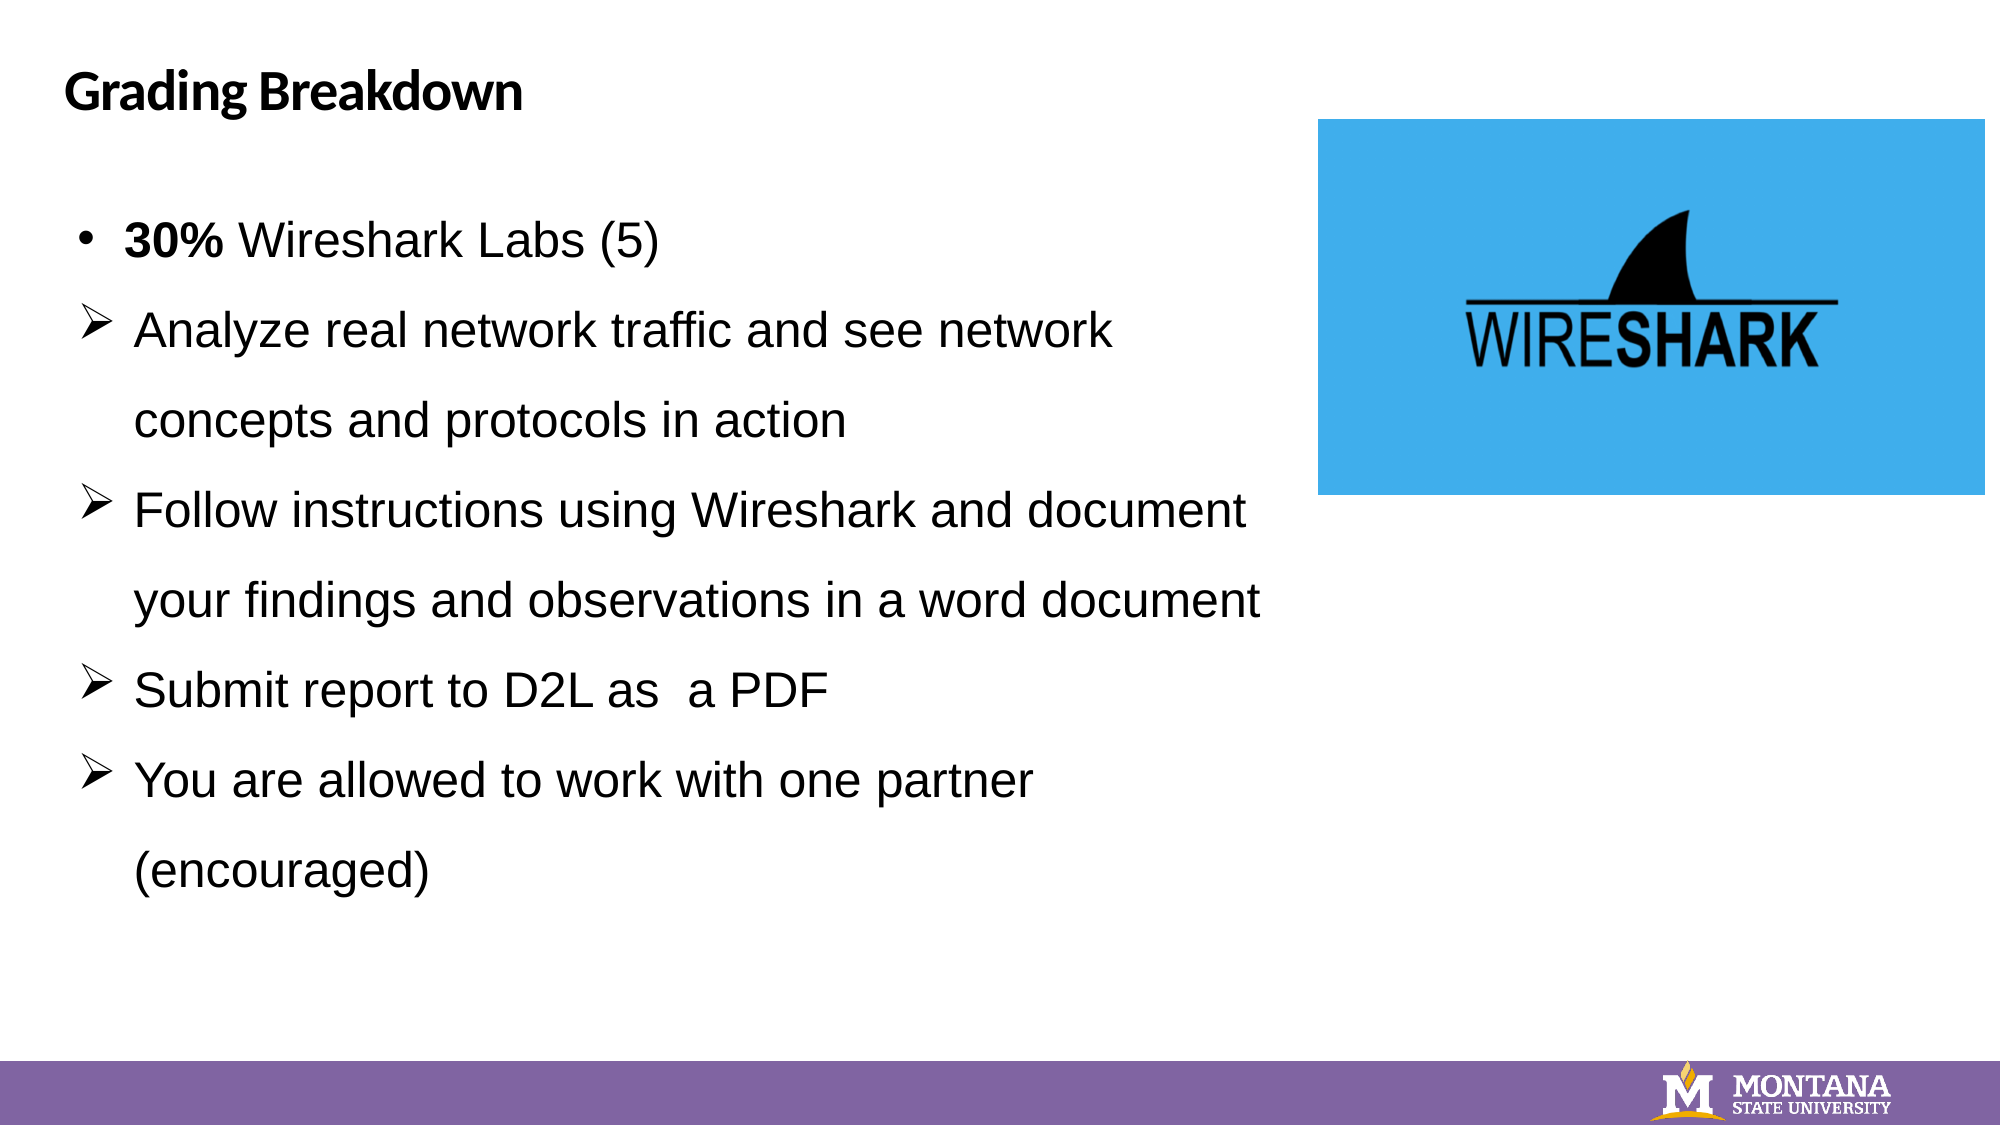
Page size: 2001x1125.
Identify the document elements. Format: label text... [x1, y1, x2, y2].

text_box 30% Wireshark Labs (5) Analyze real network traffic and see network concepts and protocols in action Follow instructions using Wireshark and document your findings and observations in a word document Submit report to D2L as a PDF You are allowed to work with one partner (encouraged) [62, 199, 1288, 905]
picture [1318, 119, 1986, 495]
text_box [0, 1060, 1647, 1125]
text_box Grading Breakdown [62, 49, 938, 122]
picture [1649, 1060, 1892, 1122]
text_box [1892, 1060, 2000, 1125]
